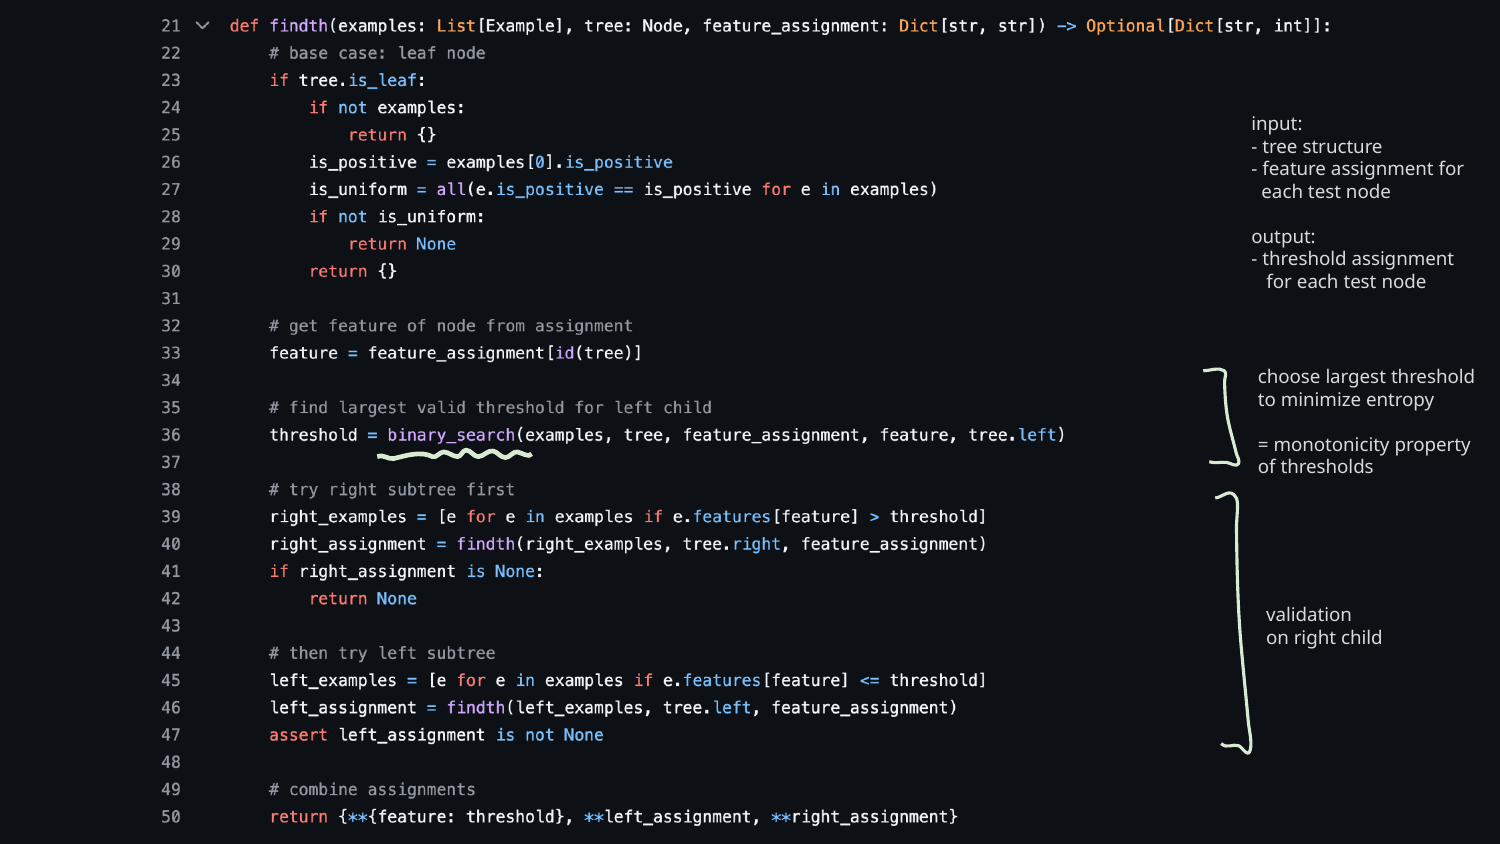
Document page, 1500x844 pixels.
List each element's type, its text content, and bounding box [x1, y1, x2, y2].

text_box validation on right child [1355, 588, 1474, 664]
text_box input: - tree structure - feature assignment for each test node output: - threshold assignment for each test node [1355, 97, 1489, 308]
text_box choose largest threshold to minimize entropy = monotonicity property of thresholds [1355, 349, 1495, 493]
picture [150, 13, 1350, 831]
